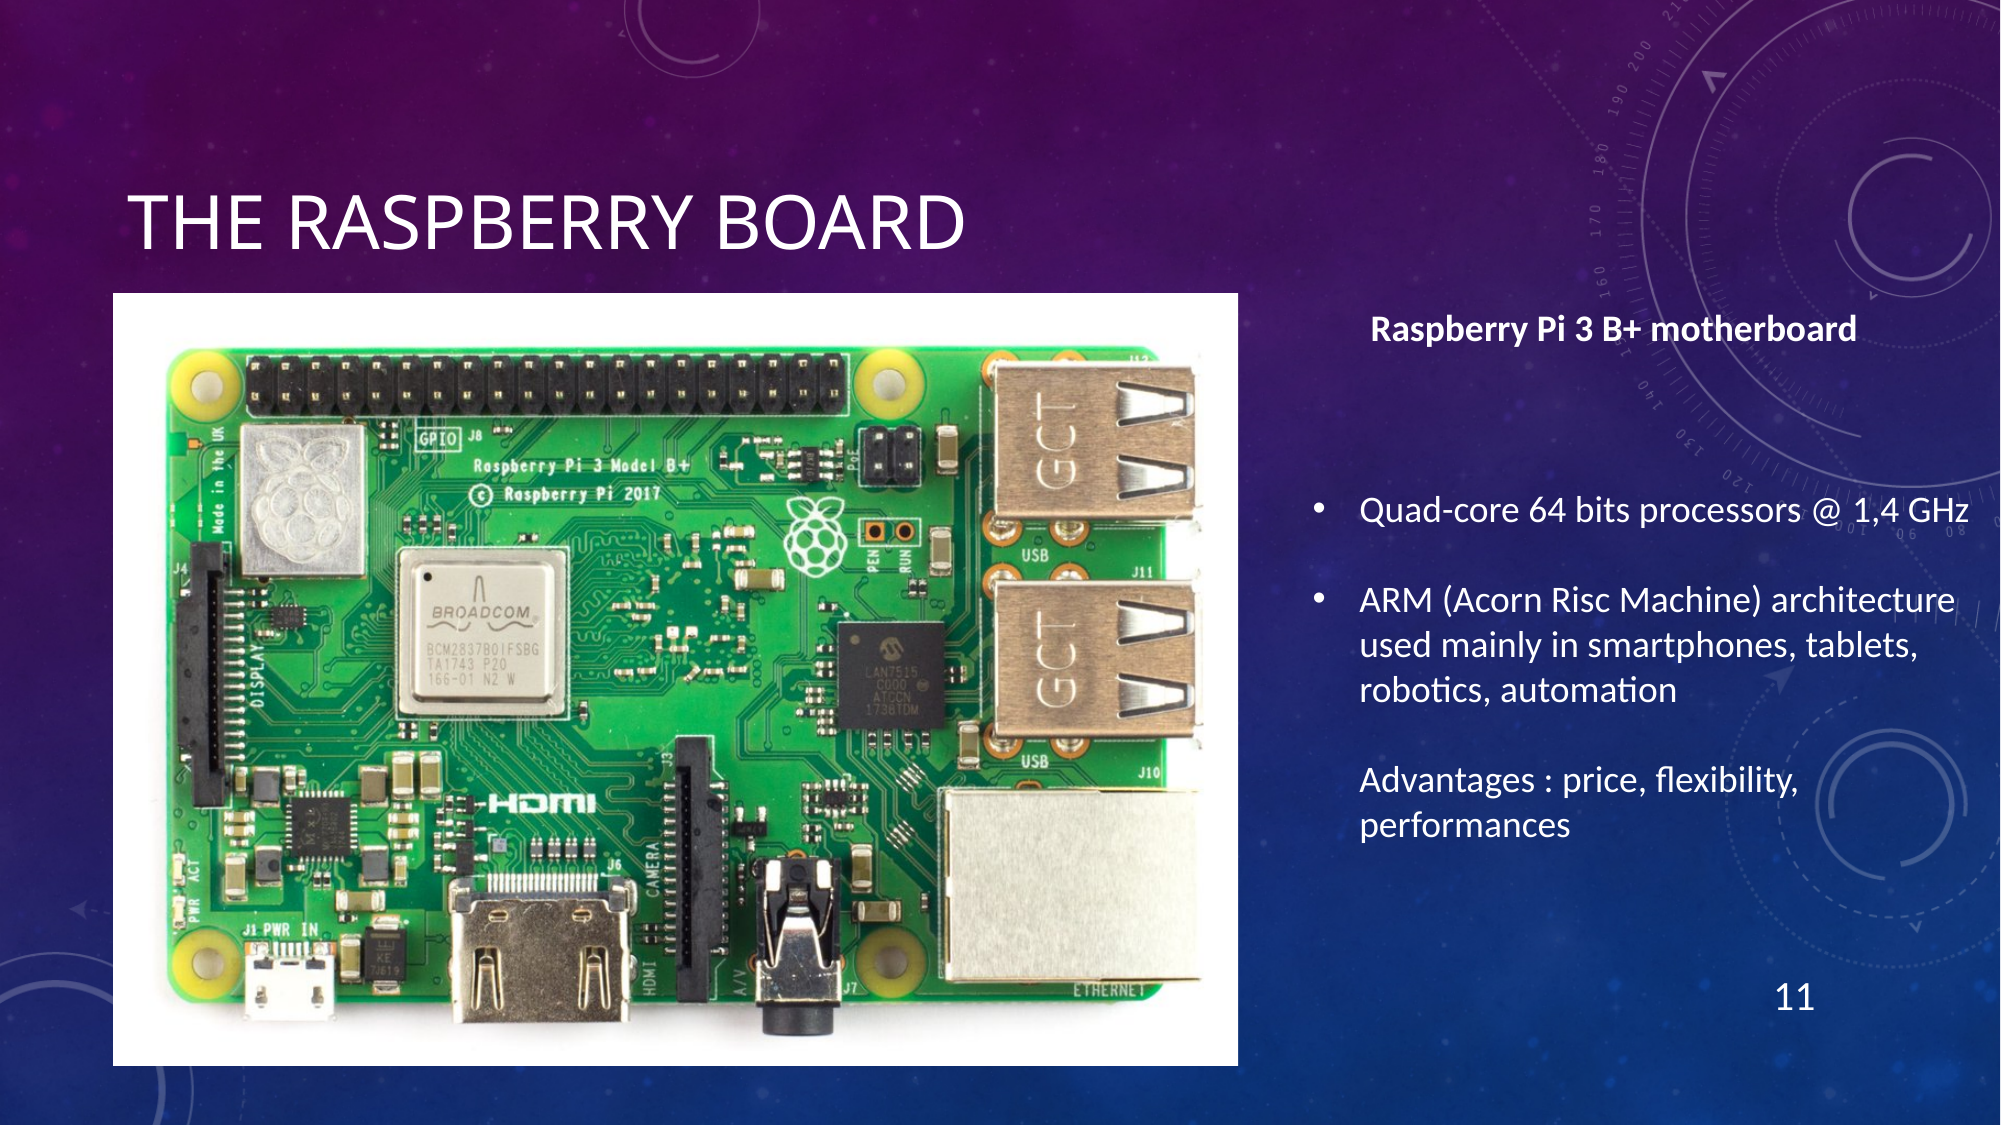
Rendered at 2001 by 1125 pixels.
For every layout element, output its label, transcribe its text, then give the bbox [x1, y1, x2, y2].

title The Raspberry board [112, 99, 1775, 339]
text_box Quad-core 64 bits processors @ 1,4 GHz ARM (Acorn Risc Machine) architecture used mainly in smartphones, tablets, robotics, automation Advantages : price, flexibility, performances [1297, 478, 2000, 853]
slide_number 11 [1740, 963, 1831, 1025]
text_box Raspberry Pi 3 B+ motherboard [1355, 296, 1874, 357]
picture [0, 0, 2001, 1125]
